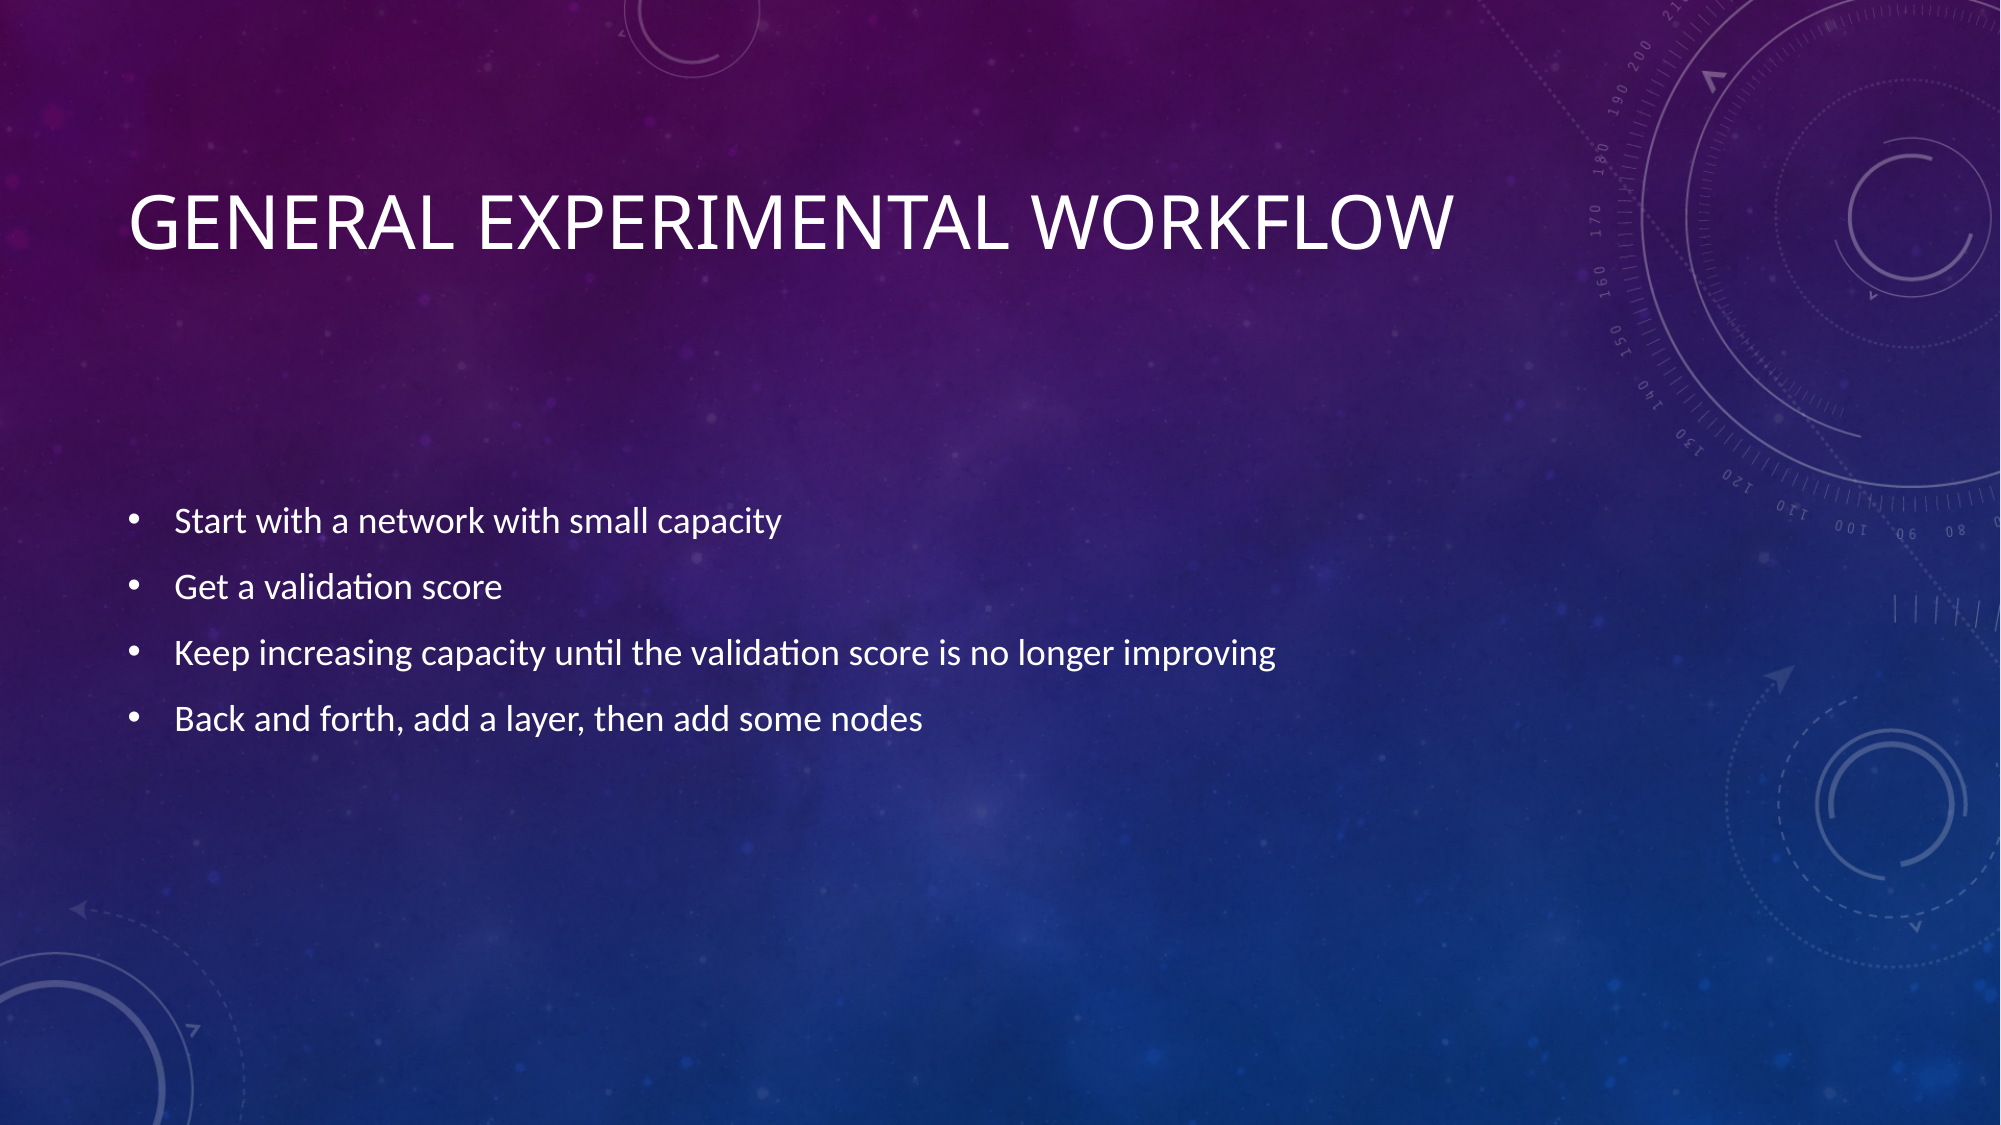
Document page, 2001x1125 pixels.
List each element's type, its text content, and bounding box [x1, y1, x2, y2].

list Start with a network with small capacity Get a validation score Keep increasing capacity until the validation score is no longer improving Back and forth, add a layer, then add some nodes [112, 351, 1775, 950]
title GENERAL EXPERIMENTAL WORKFLOW [112, 99, 1775, 339]
picture [0, 0, 2001, 1125]
